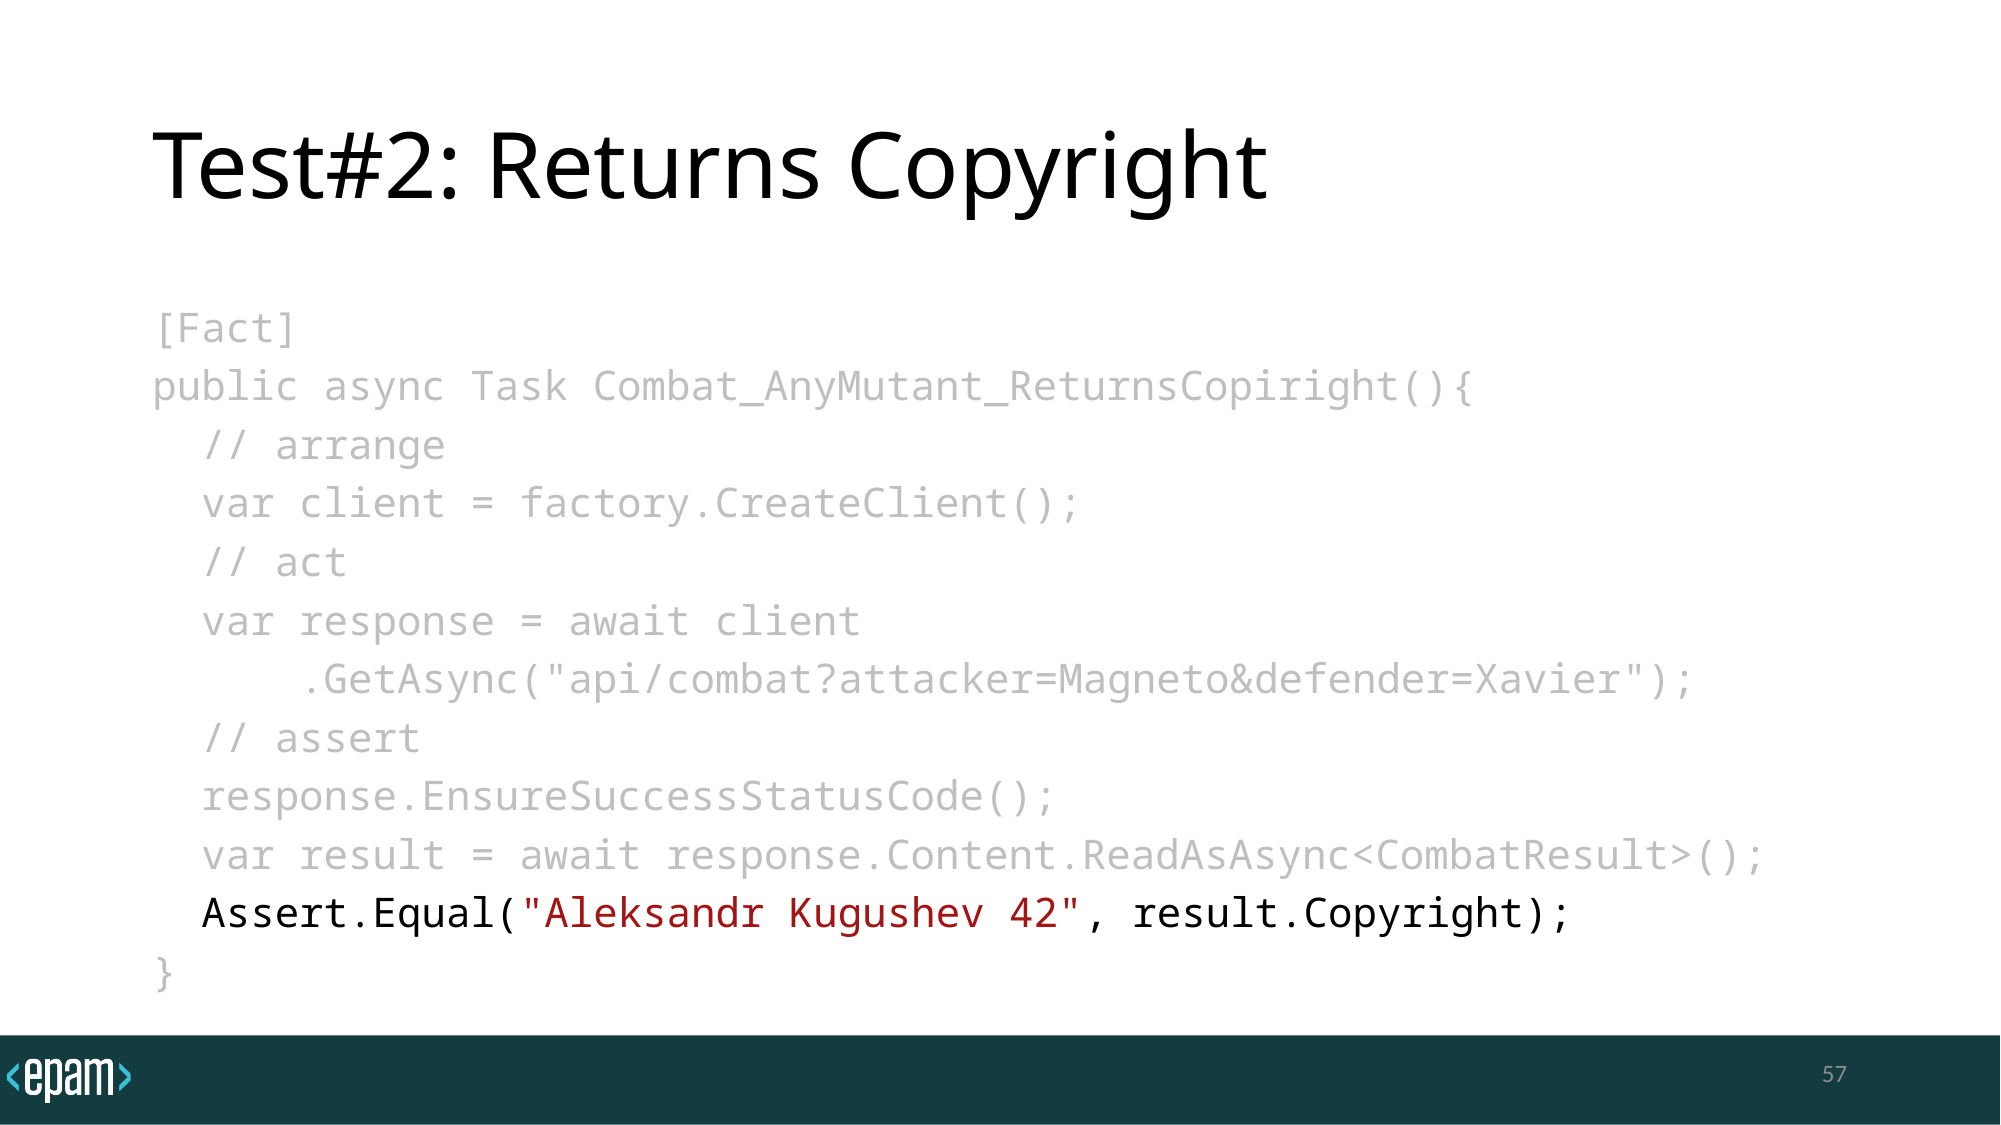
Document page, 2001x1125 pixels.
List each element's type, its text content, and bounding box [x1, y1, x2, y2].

slide_number 57 [1412, 1042, 1863, 1103]
title Test#2: Returns Copyright [137, 59, 1863, 278]
list [Fact] public async Task Combat_AnyMutant_ReturnsCopiright(){ // arrange var client = factory.CreateClient(); // act var response = await client .GetAsync("api/combat?attacker=Magneto&defender=Xavier"); // assert response.EnsureSuccessStatusCode(); var result = await response.Content.ReadAsAsync<CombatResult>(); Assert.Equal("Aleksandr Kugushev 42", result.Copyright); } [137, 299, 1863, 1014]
